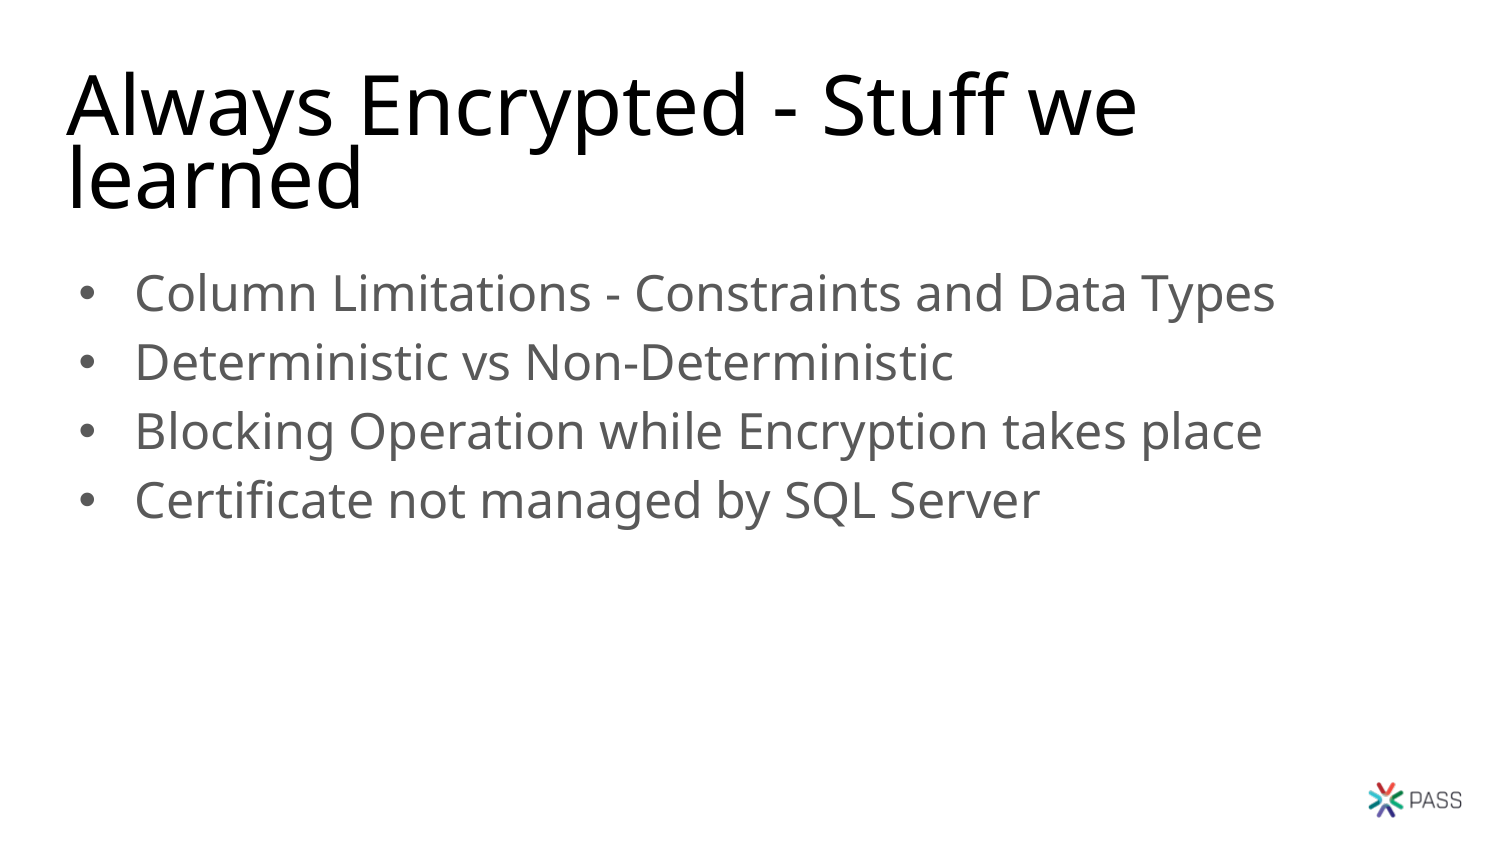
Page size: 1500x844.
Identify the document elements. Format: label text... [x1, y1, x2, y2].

picture [1367, 780, 1463, 820]
list Column Limitations - Constraints and Data Types Deterministic vs Non-Deterministic Blocking Operation while Encryption takes place Certificate not managed by SQL Server [51, 245, 1373, 749]
title Always Encrypted - Stuff we learned [51, 71, 1432, 173]
